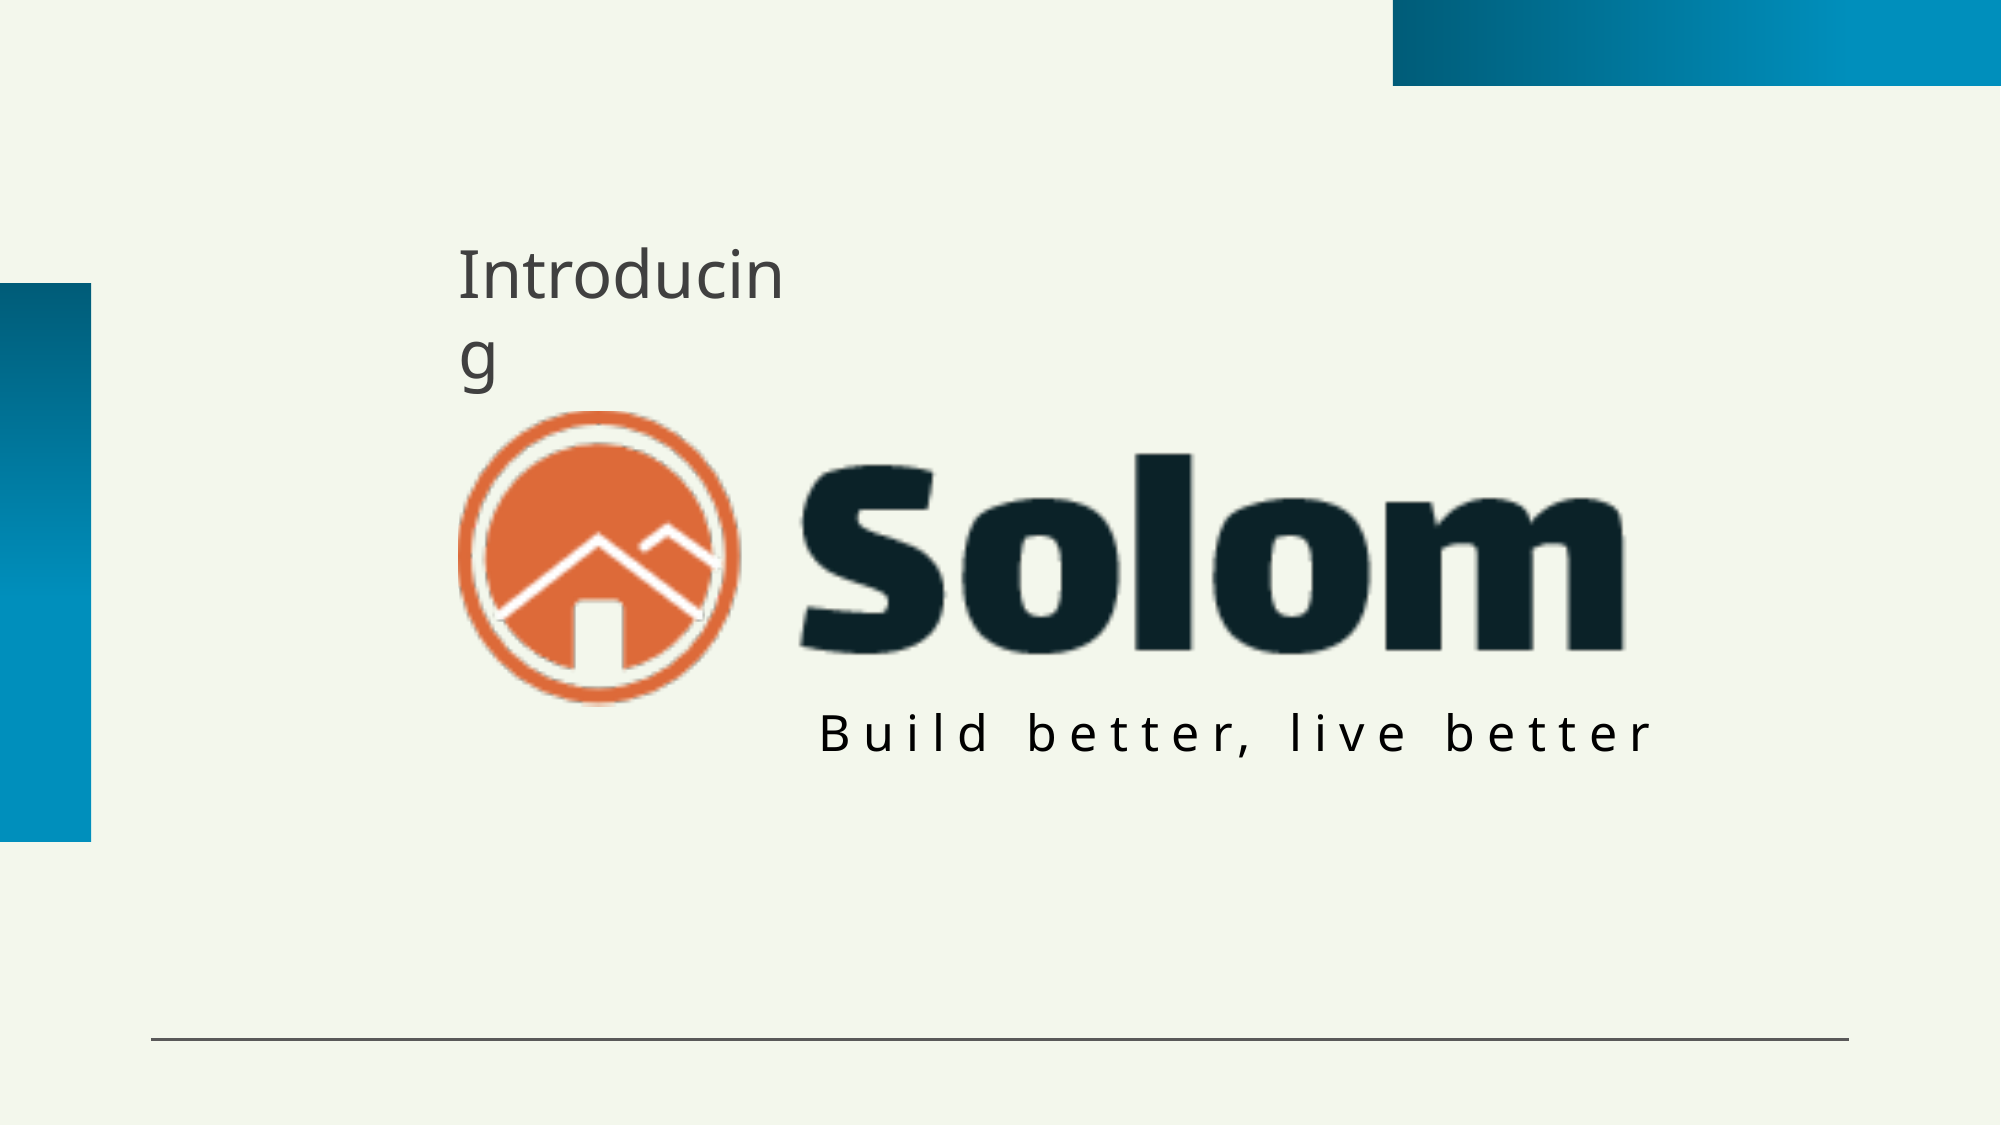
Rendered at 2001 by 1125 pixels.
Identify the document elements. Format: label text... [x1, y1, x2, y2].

picture [458, 411, 1638, 707]
text_box Introducing [443, 224, 825, 400]
text_box [1392, 0, 2000, 87]
text_box [0, 282, 92, 842]
text_box Build better, live better [803, 693, 1668, 769]
